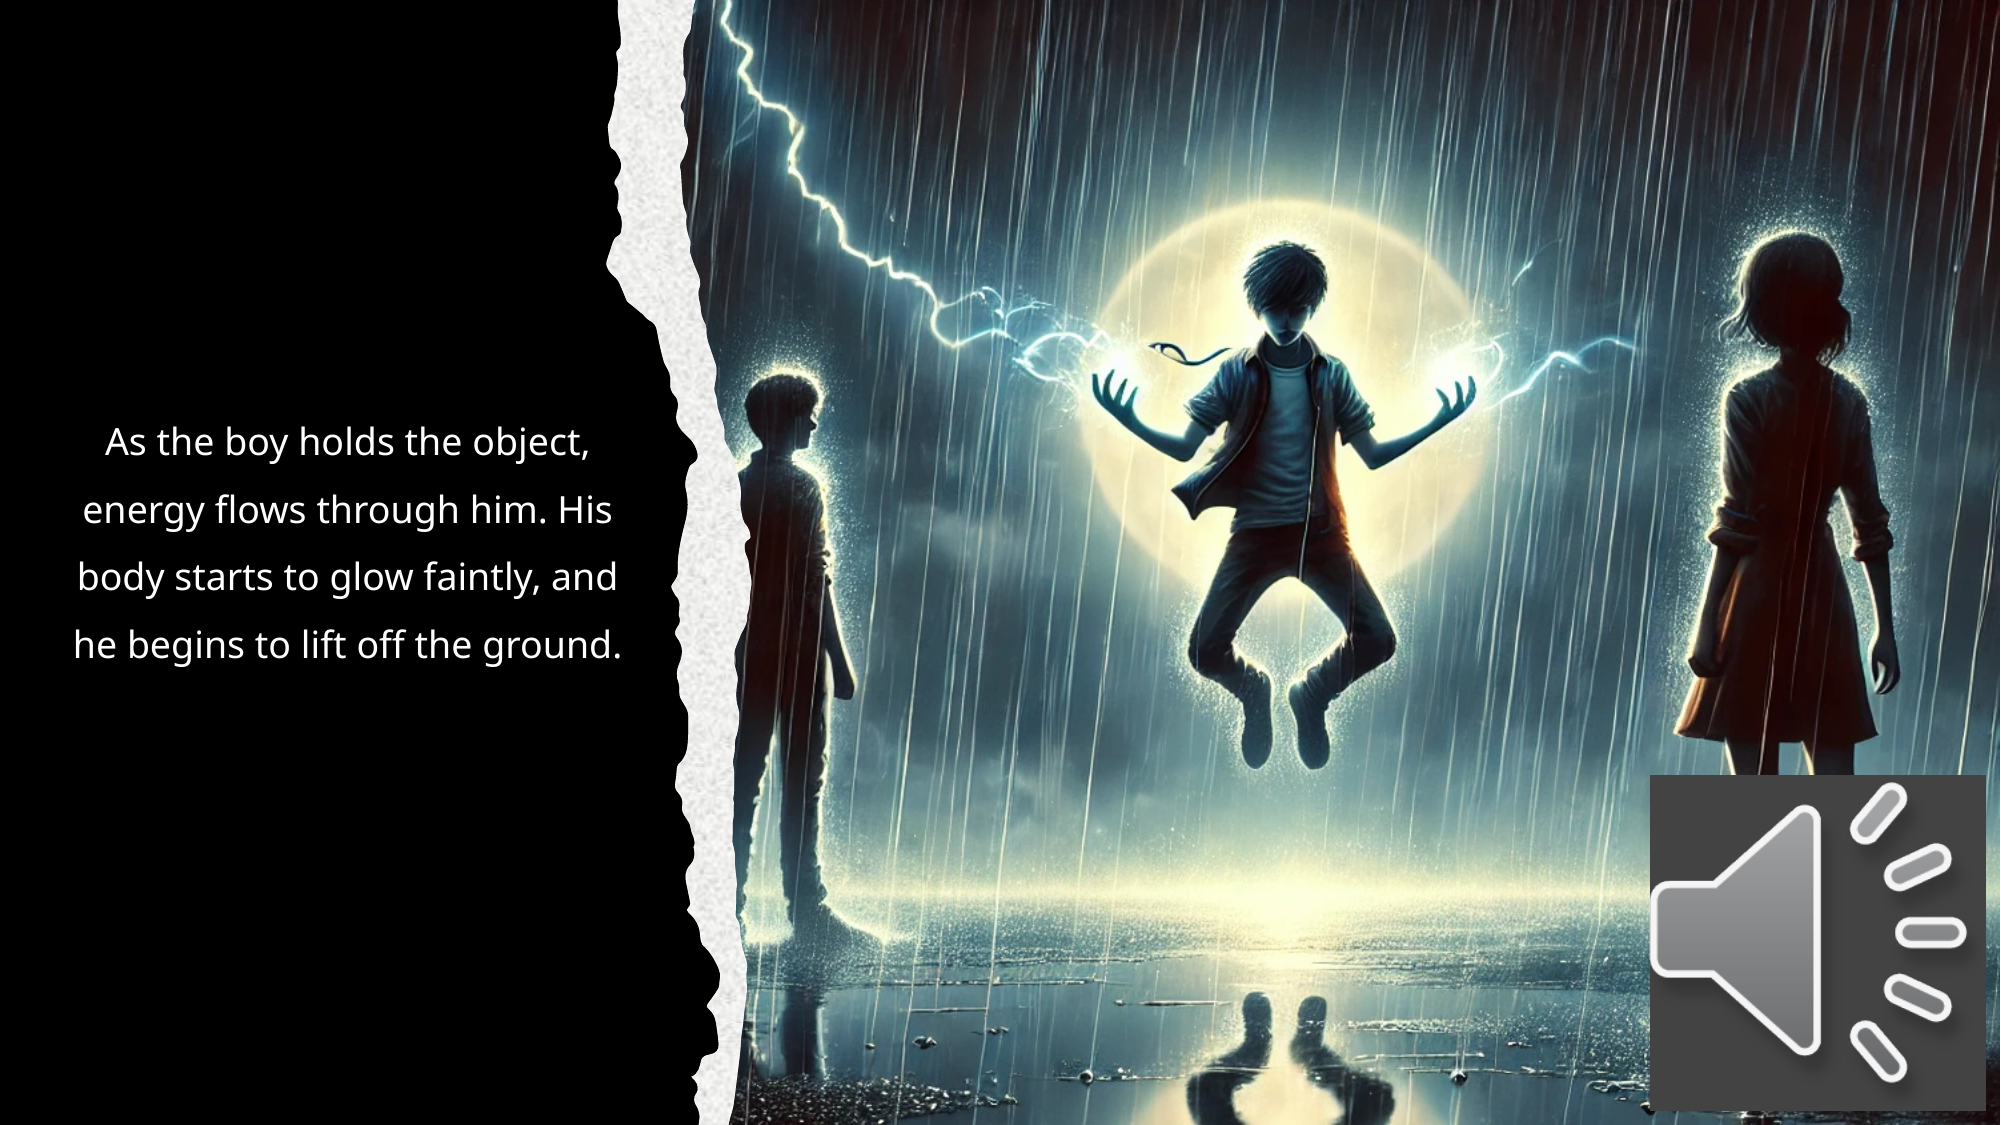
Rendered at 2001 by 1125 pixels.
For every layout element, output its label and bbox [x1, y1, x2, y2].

text_box [0, 0, 752, 1125]
picture [752, 0, 2000, 1125]
